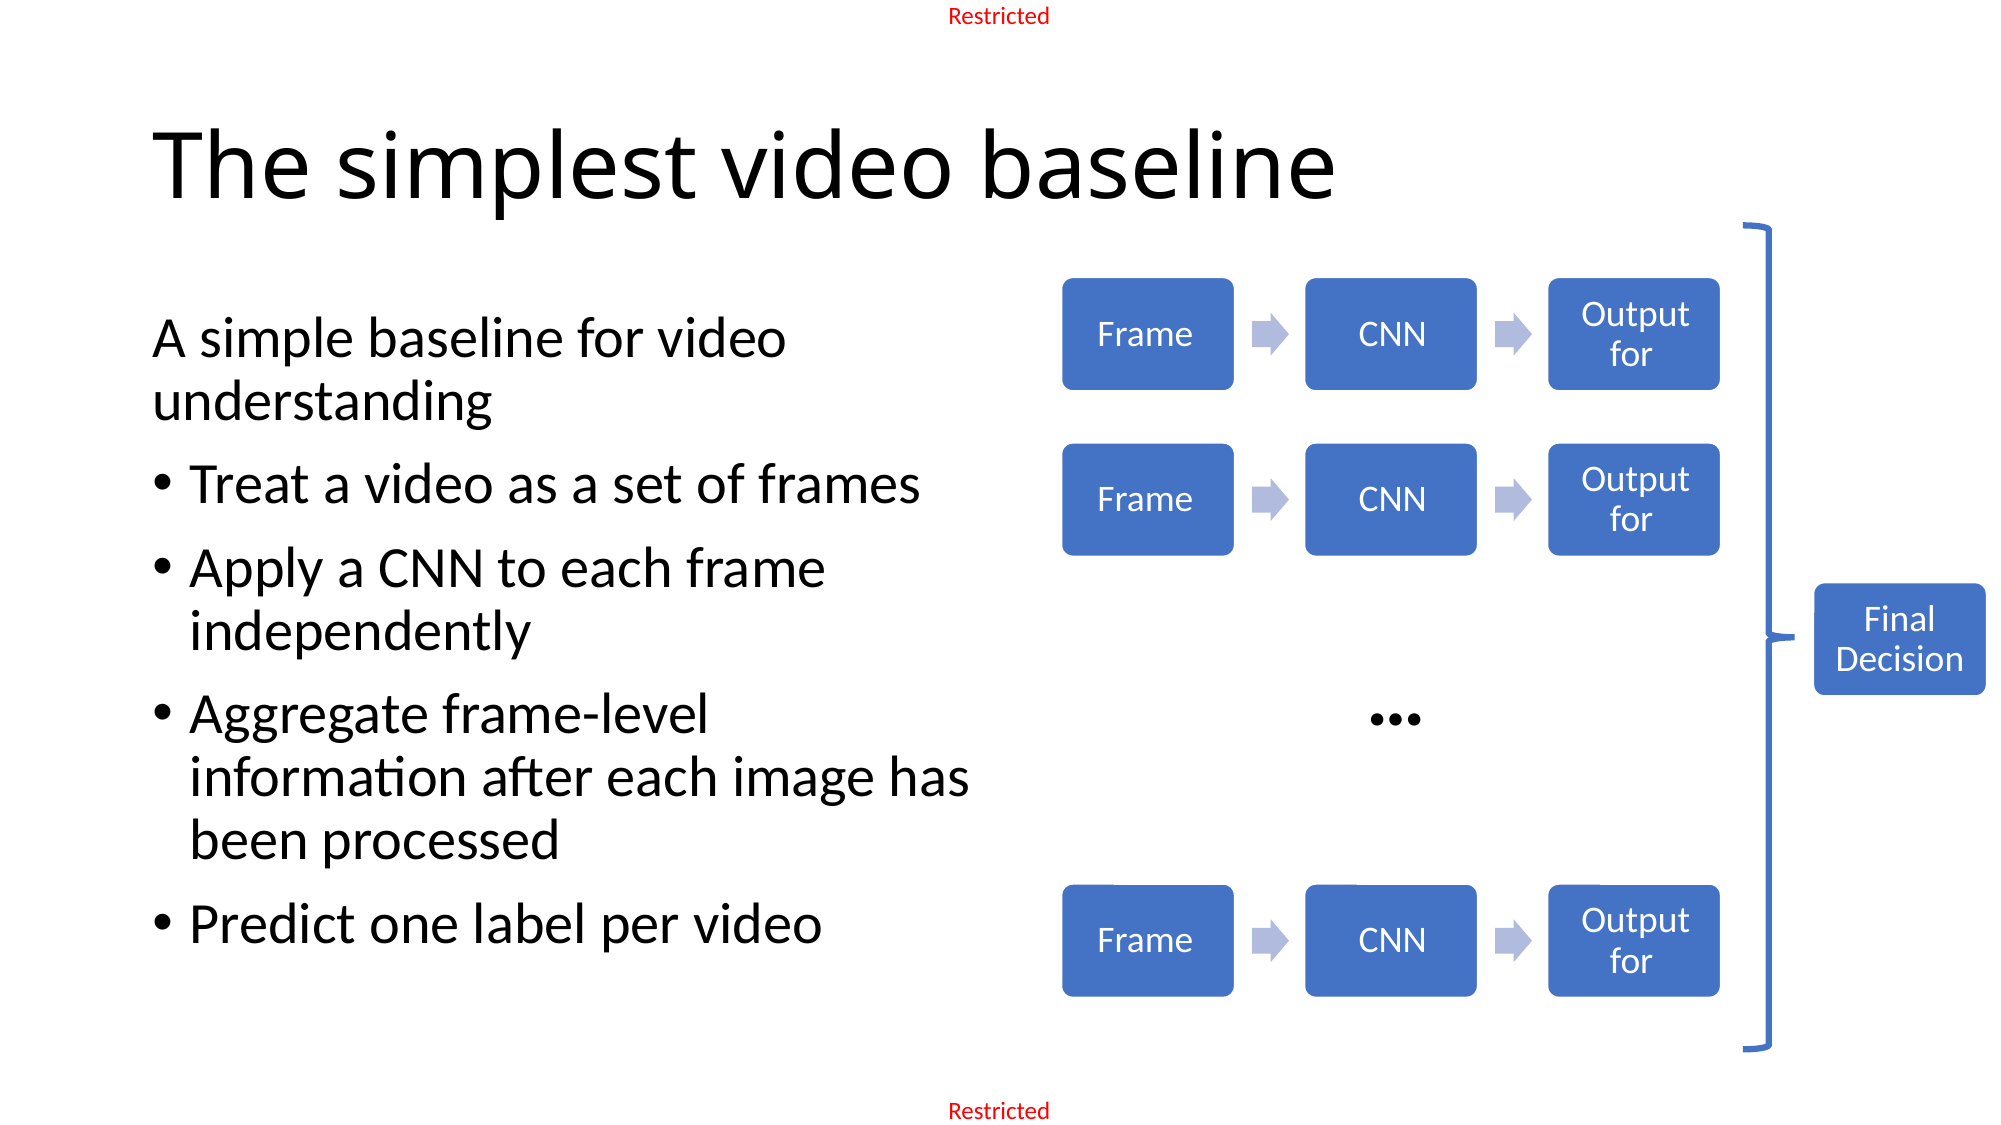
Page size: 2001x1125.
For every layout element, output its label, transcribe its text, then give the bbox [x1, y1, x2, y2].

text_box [1813, 582, 1987, 697]
title The simplest video baseline [137, 59, 1863, 278]
text_box [1742, 224, 1795, 1050]
text_box … [1273, 634, 1518, 750]
list A simple baseline for video understanding Treat a video as a set of frames Apply a CNN to each frame independently Aggregate frame-level information after each image has been processed Predict one label per video [137, 299, 988, 1125]
